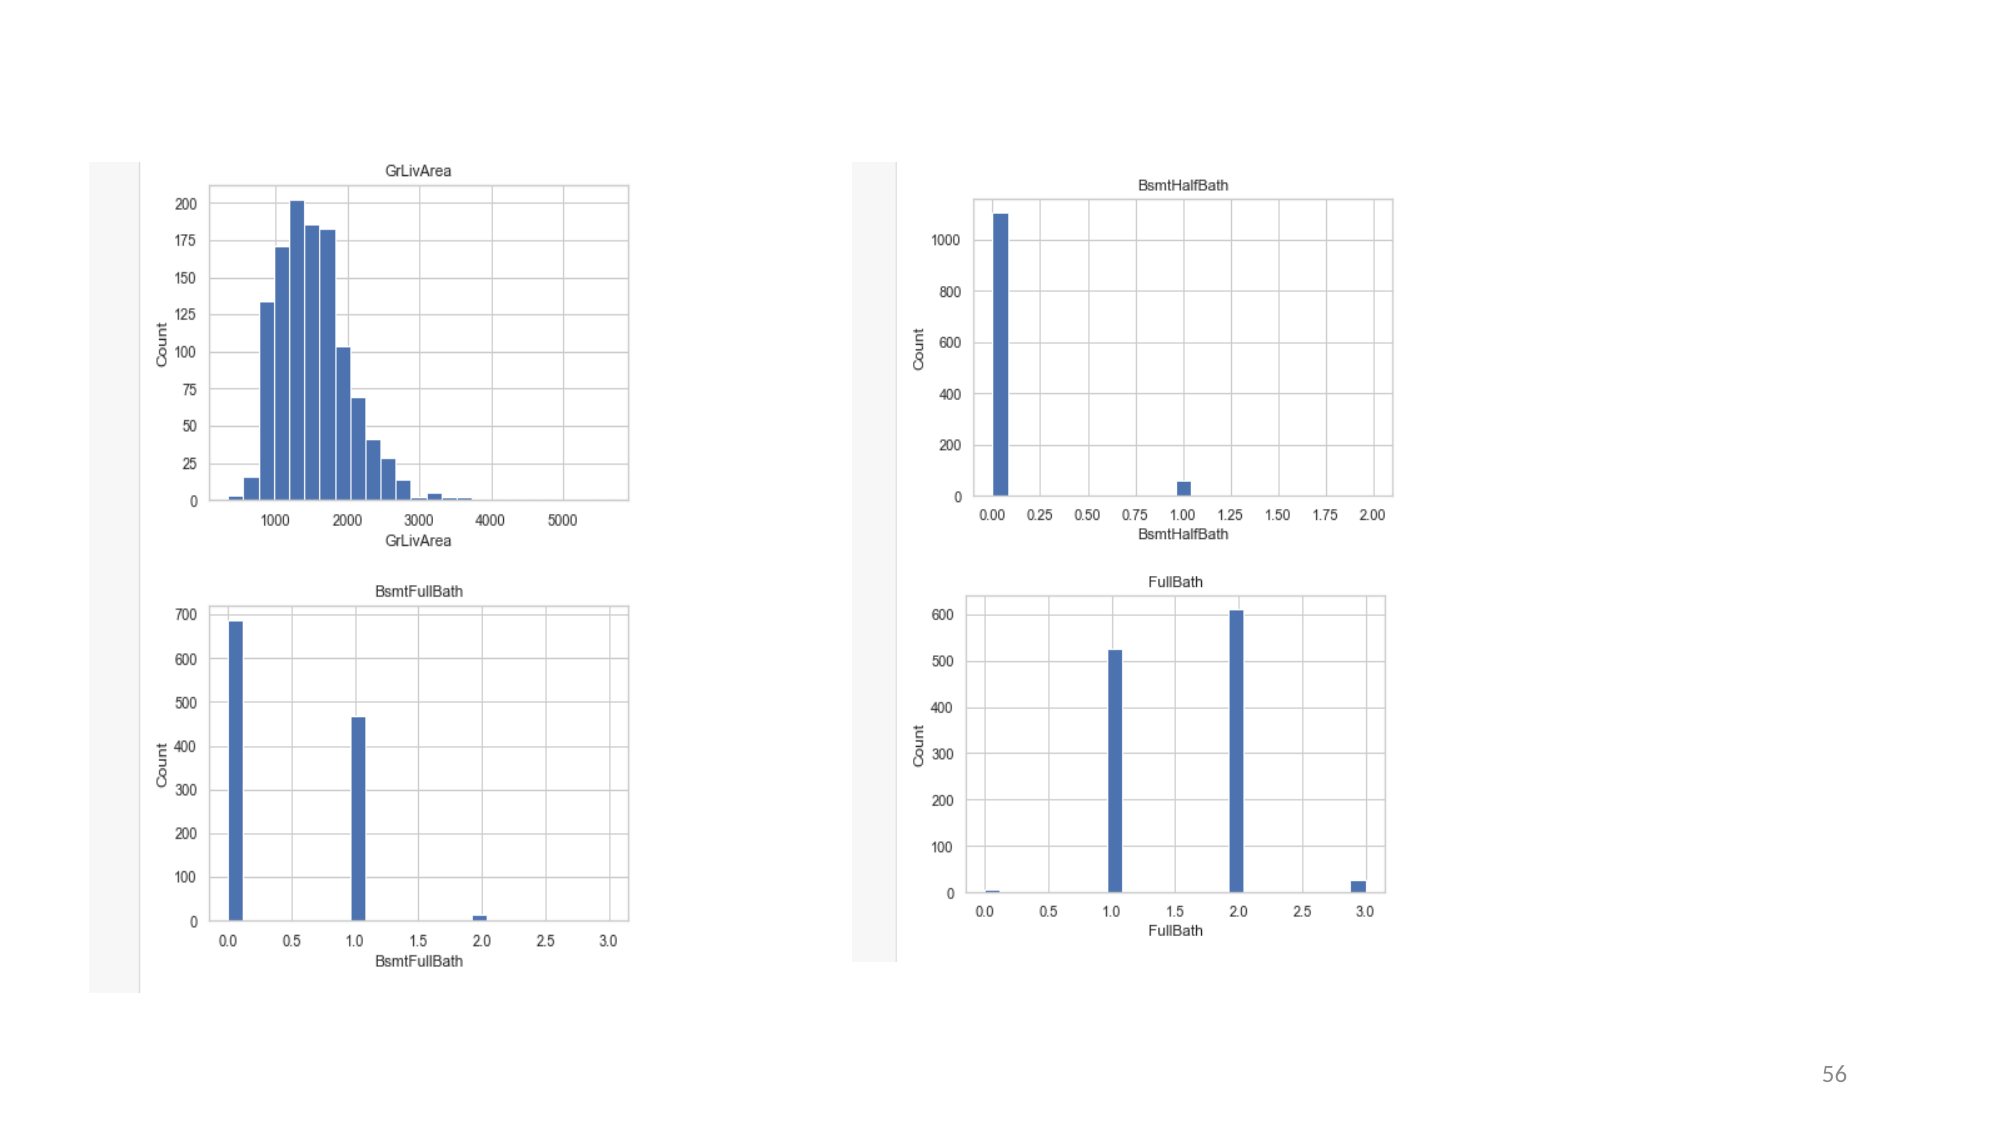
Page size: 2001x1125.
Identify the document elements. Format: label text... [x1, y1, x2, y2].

slide_number 56 [1412, 1042, 1863, 1103]
picture [852, 162, 1625, 962]
picture [89, 162, 792, 993]
